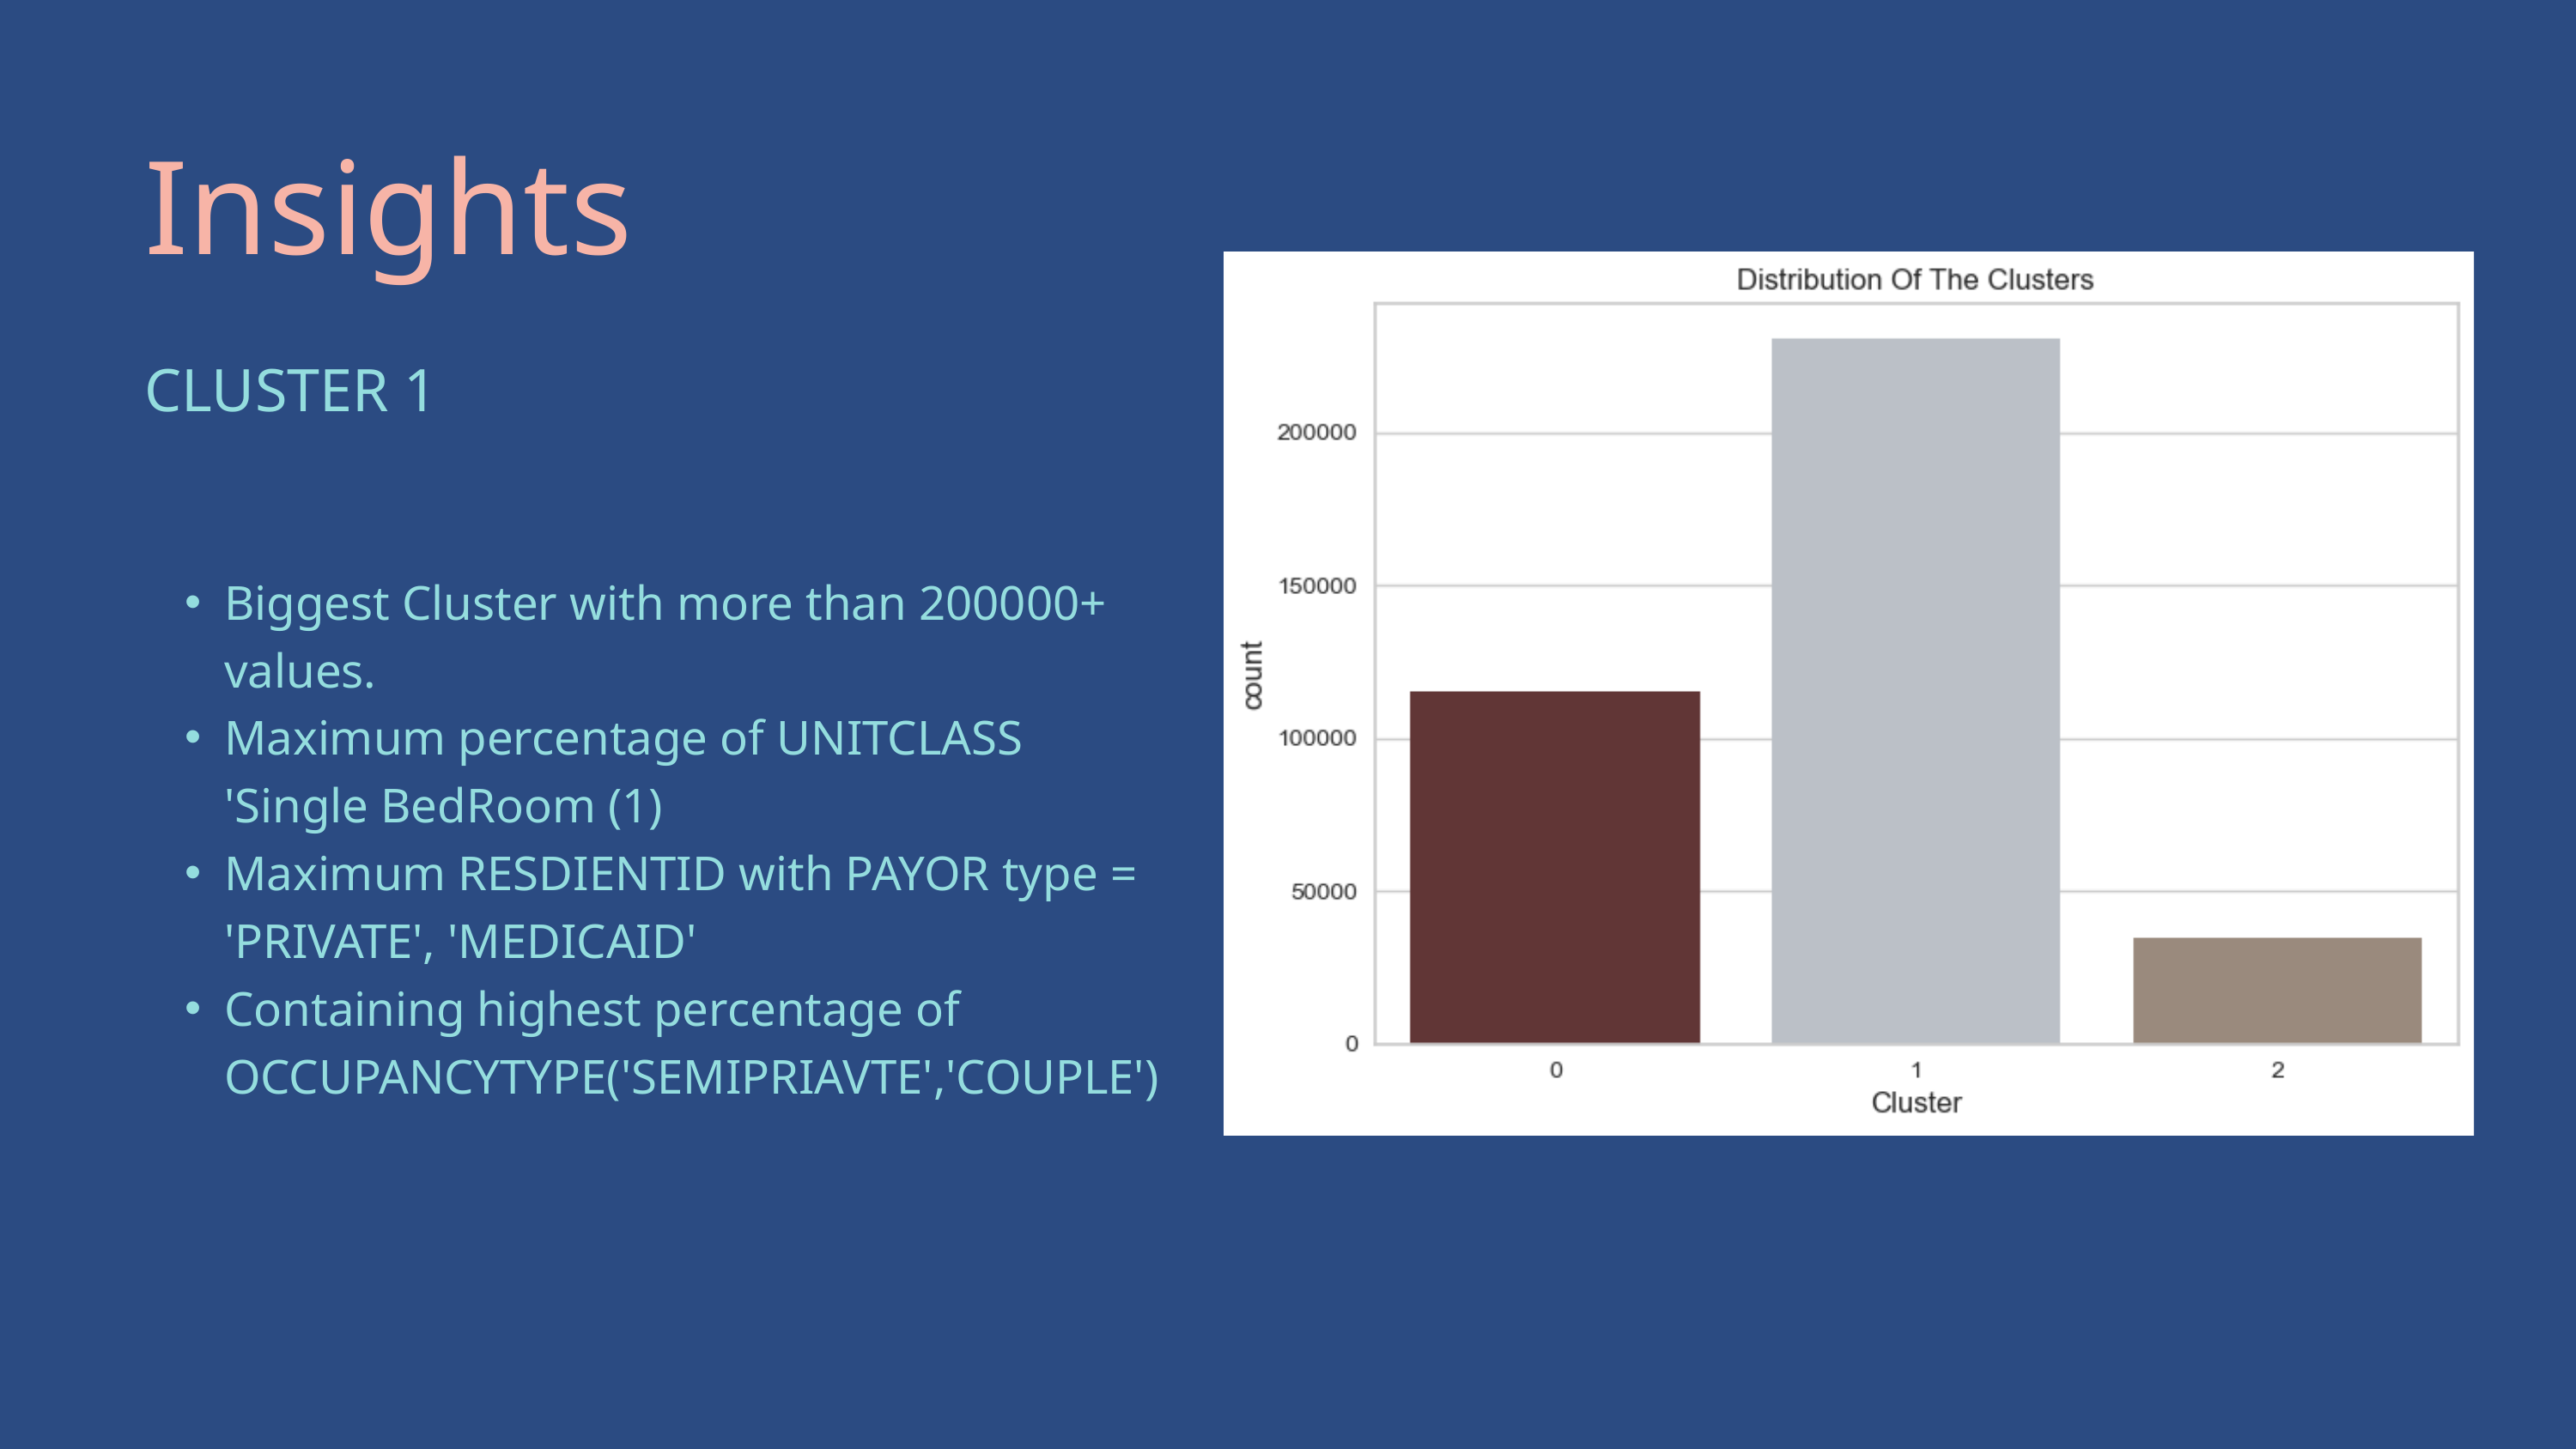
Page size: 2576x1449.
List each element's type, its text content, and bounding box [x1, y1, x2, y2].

text_box CLUSTER 1 [144, 341, 1162, 423]
text_box Insights [144, 144, 1190, 281]
text_box [1223, 252, 2475, 1136]
text_box Biggest Cluster with more than 200000+ values. Maximum percentage of UNITCLASS 'Single BedRoom (1) Maximum RESDIENTID with PAYOR type = 'PRIVATE', 'MEDICAID' Containing highest percentage of OCCUPANCYTYPE('SEMIPRIAVTE','COUPLE') [144, 561, 1162, 1104]
